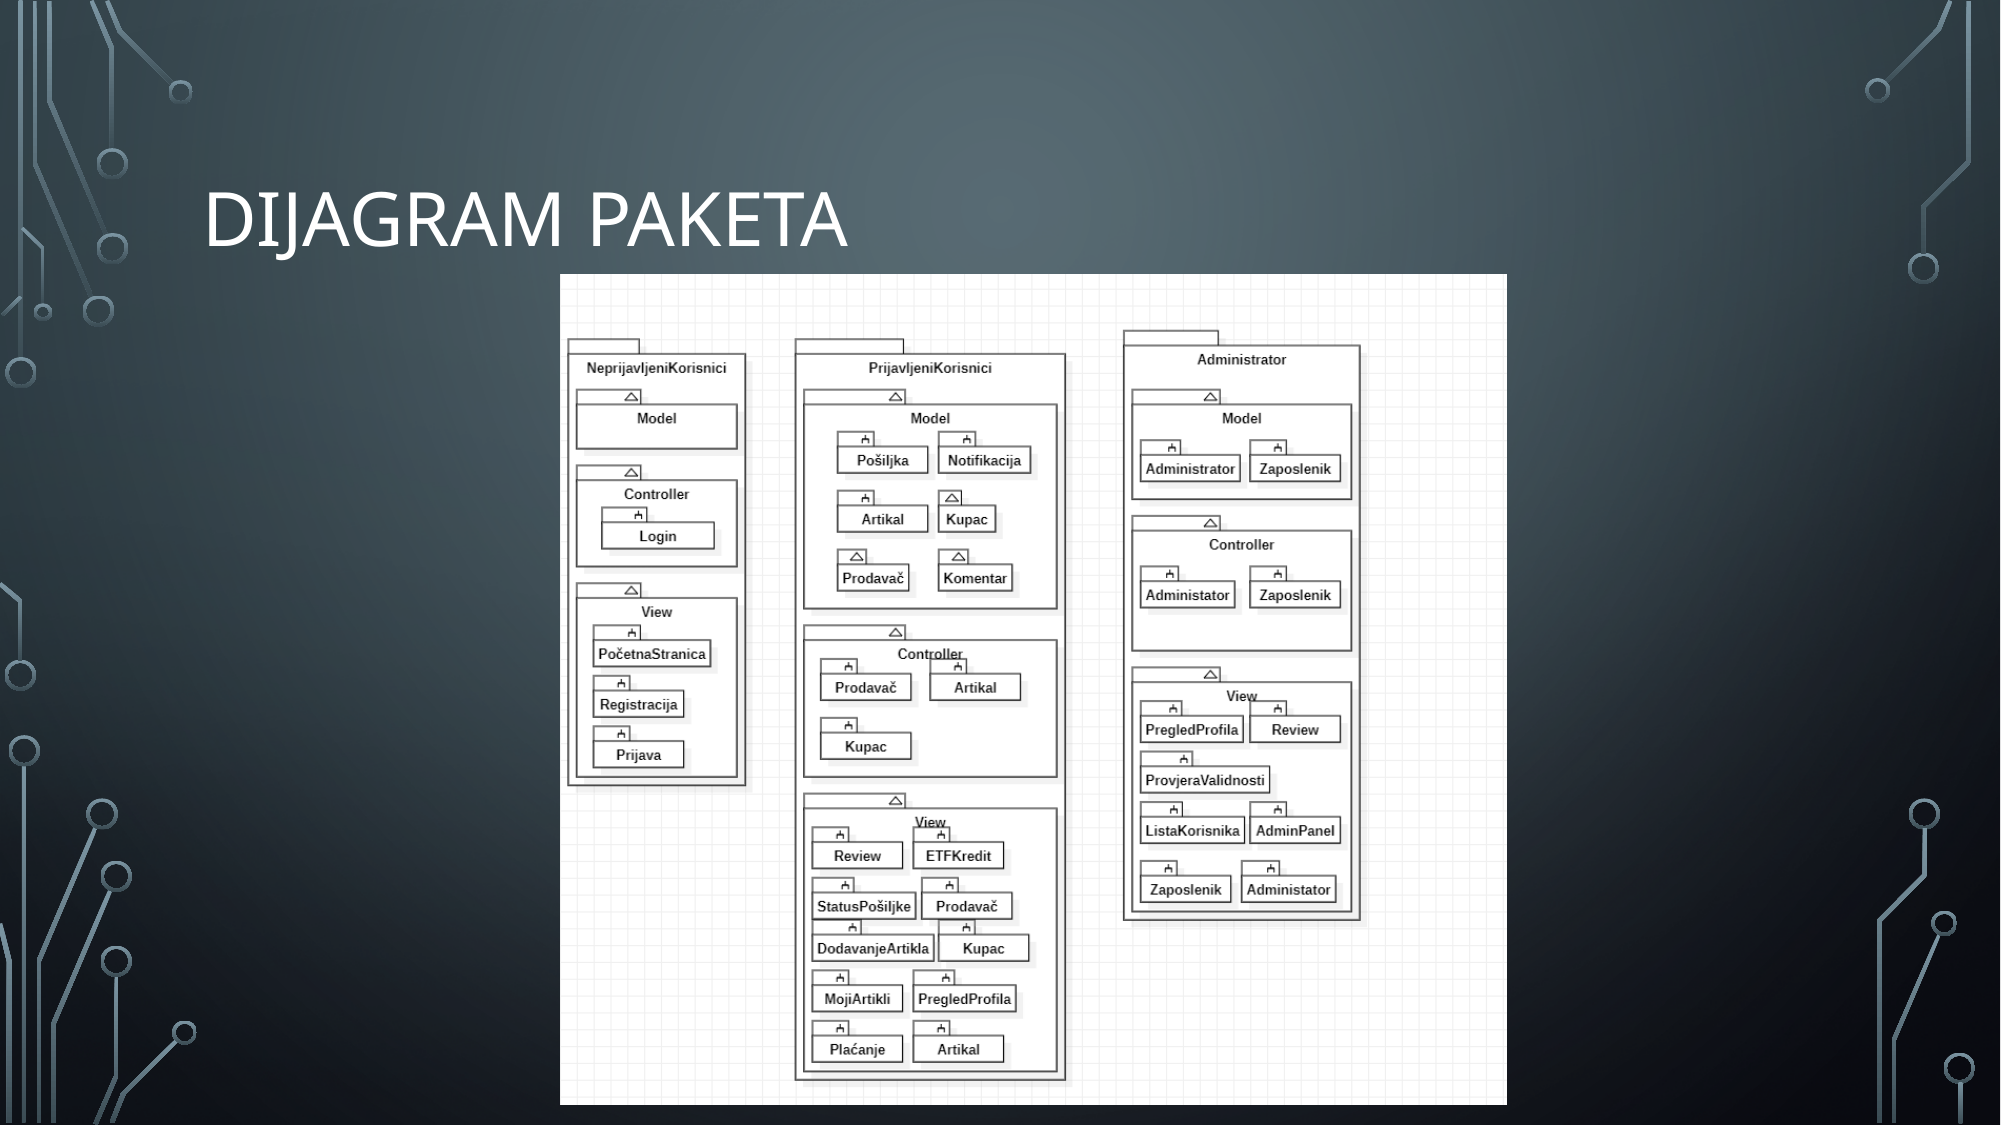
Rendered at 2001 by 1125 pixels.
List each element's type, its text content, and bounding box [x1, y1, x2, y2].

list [560, 273, 1507, 1105]
title Dijagram paketa [187, 101, 1813, 344]
